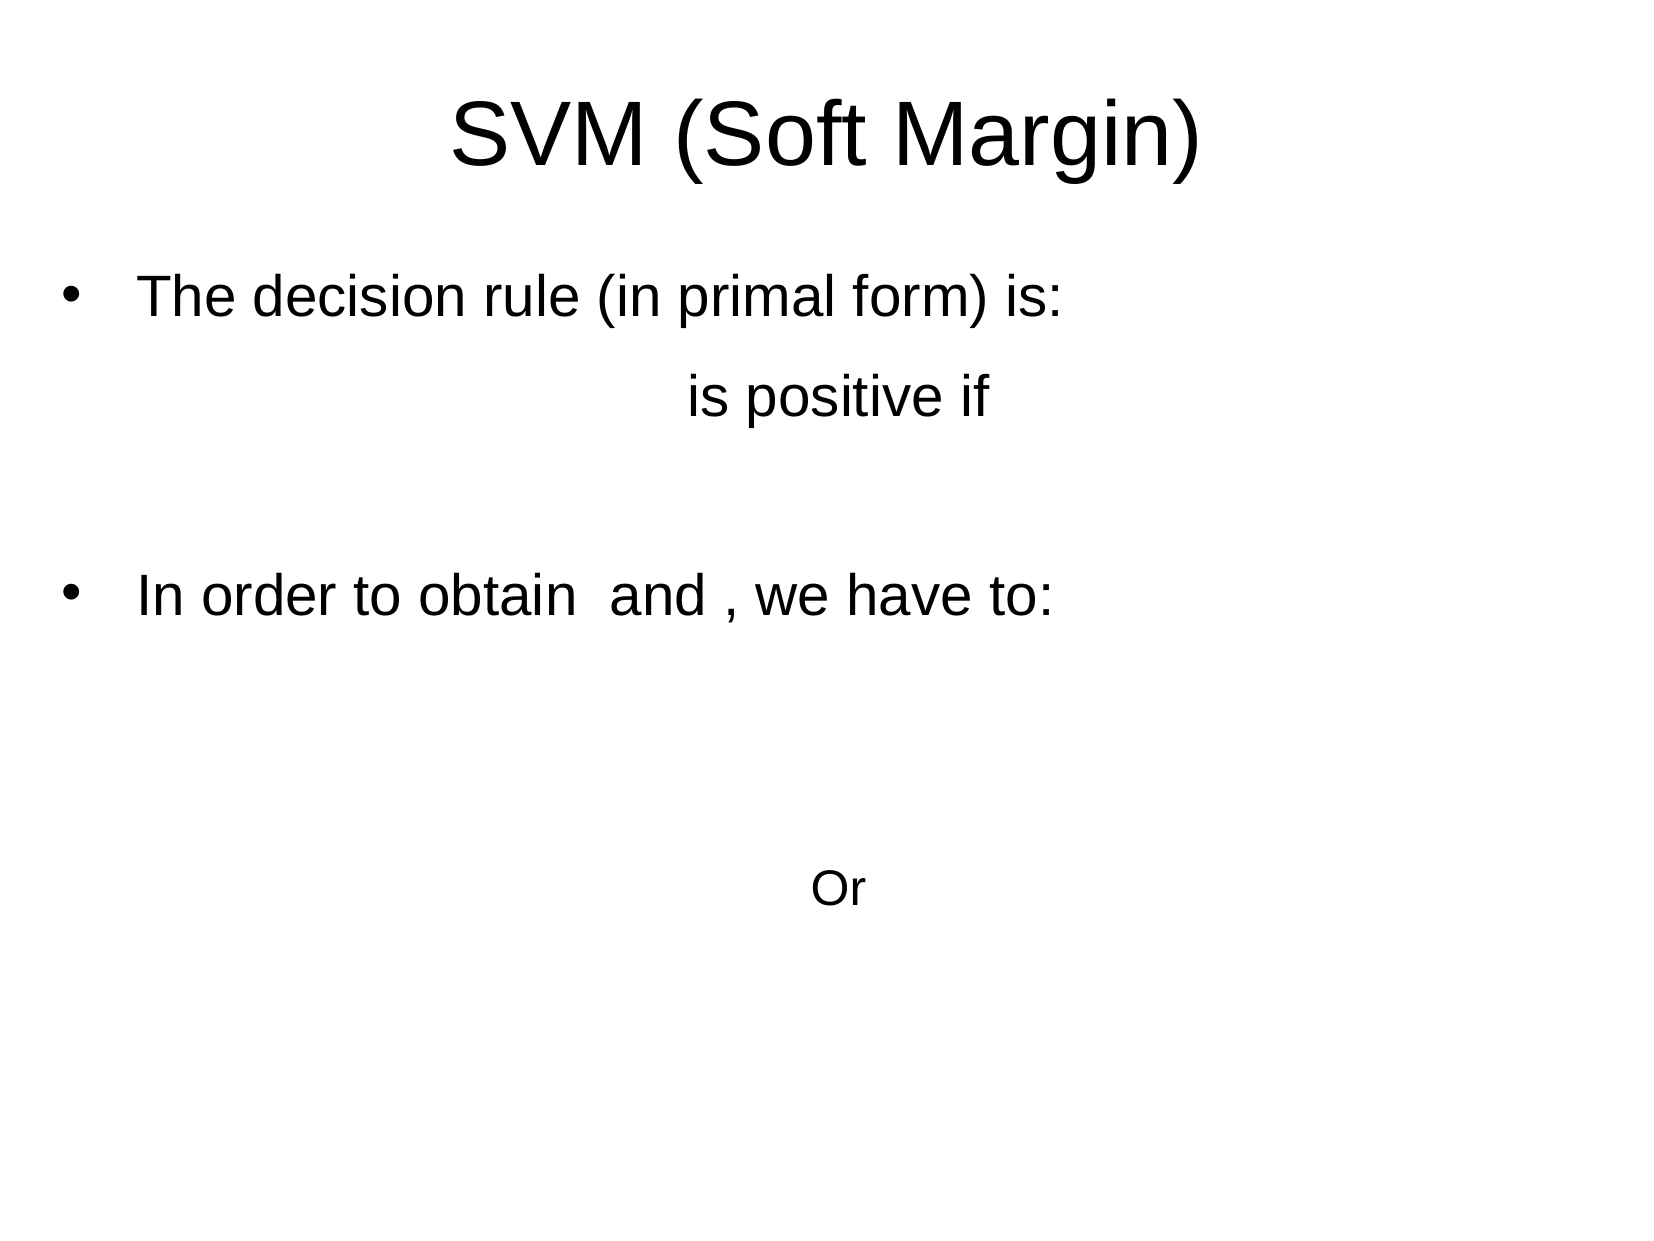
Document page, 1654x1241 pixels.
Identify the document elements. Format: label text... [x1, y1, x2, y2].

text_box SVM (Soft Margin) [82, 49, 1571, 209]
